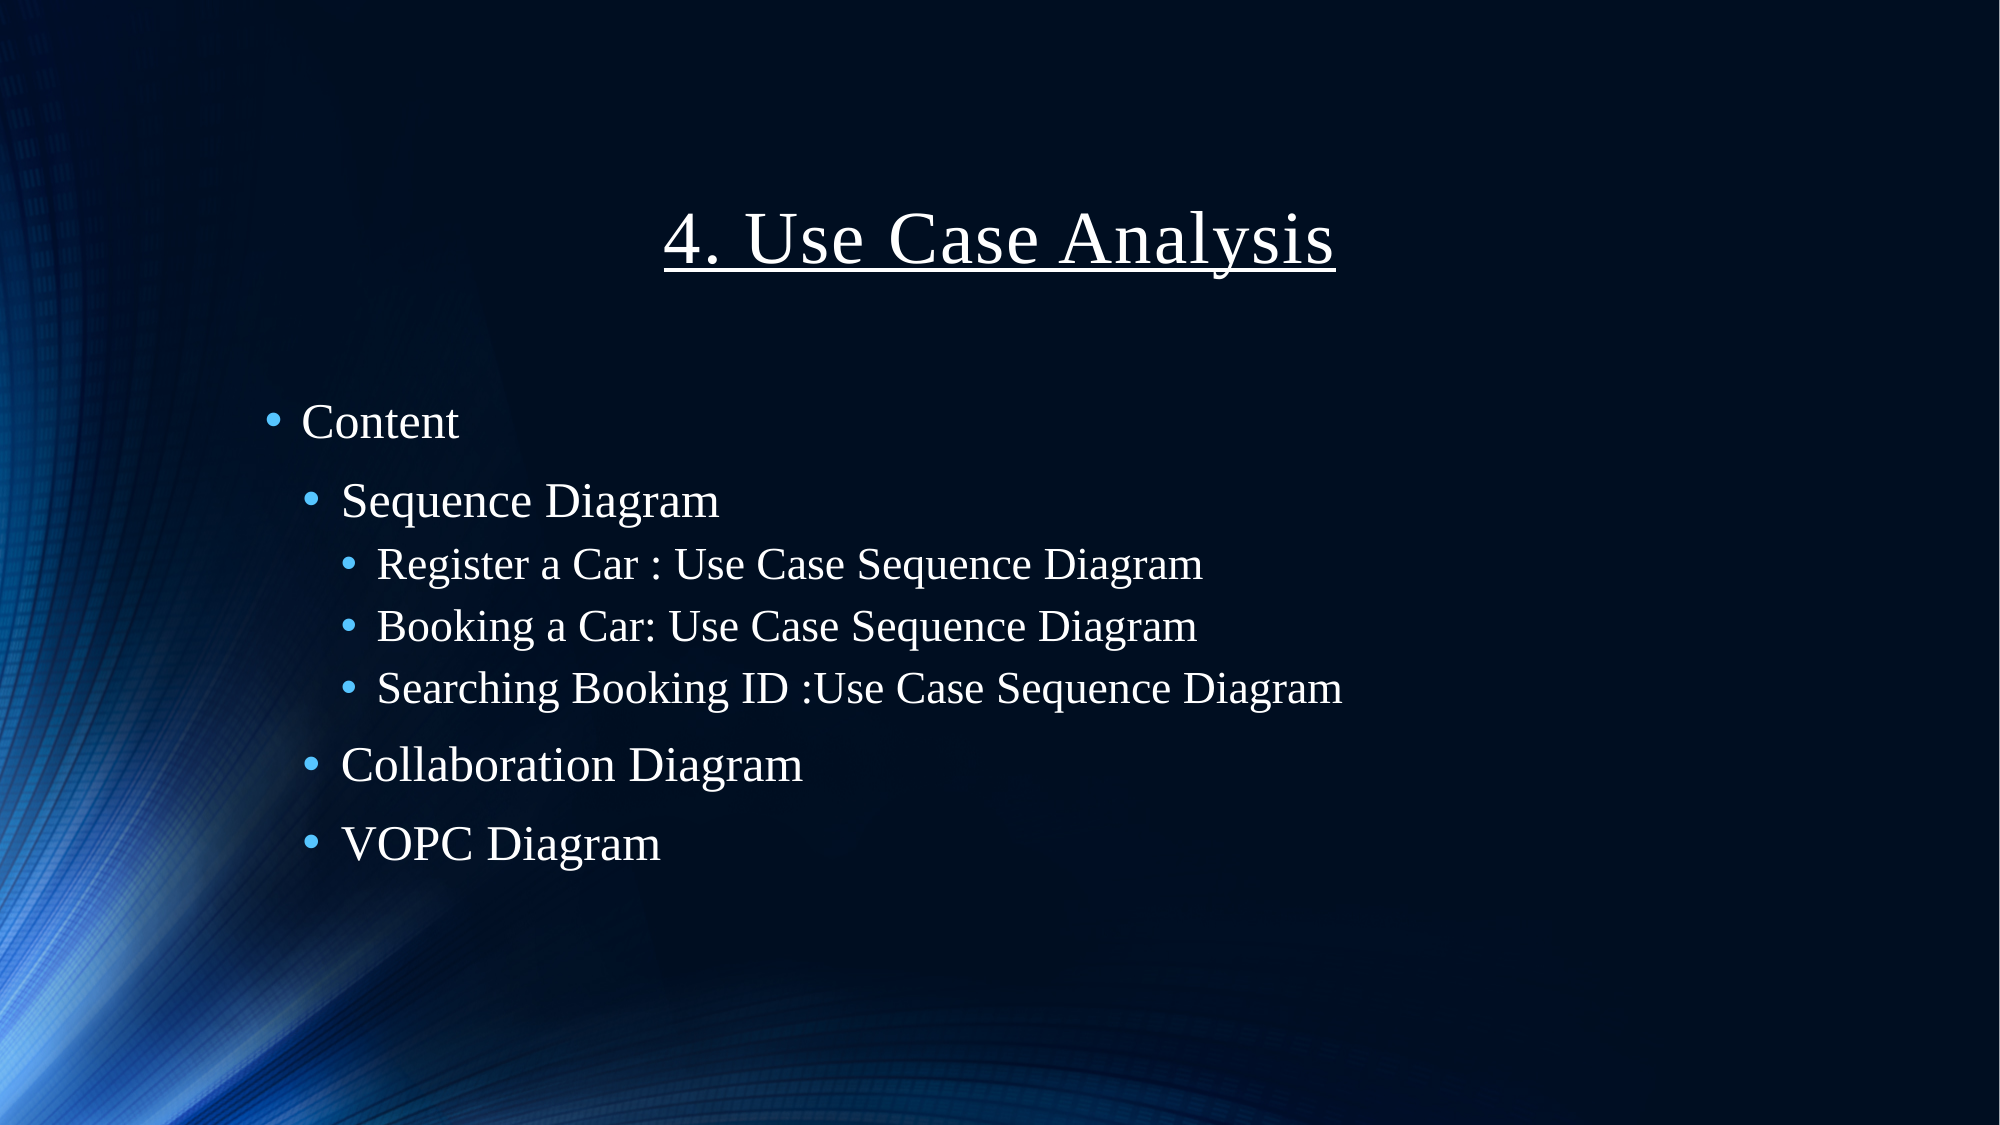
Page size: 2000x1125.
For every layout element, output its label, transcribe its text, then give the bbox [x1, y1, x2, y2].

picture [0, 0, 2000, 1125]
title 4. Use Case Analysis [249, 62, 1750, 288]
list Content Sequence Diagram Register a Car : Use Case Sequence Diagram Booking a Car: Use Case Sequence Diagram Searching Booking ID :Use Case Sequence Diagram Collaboration Diagram VOPC Diagram [249, 387, 1749, 1063]
